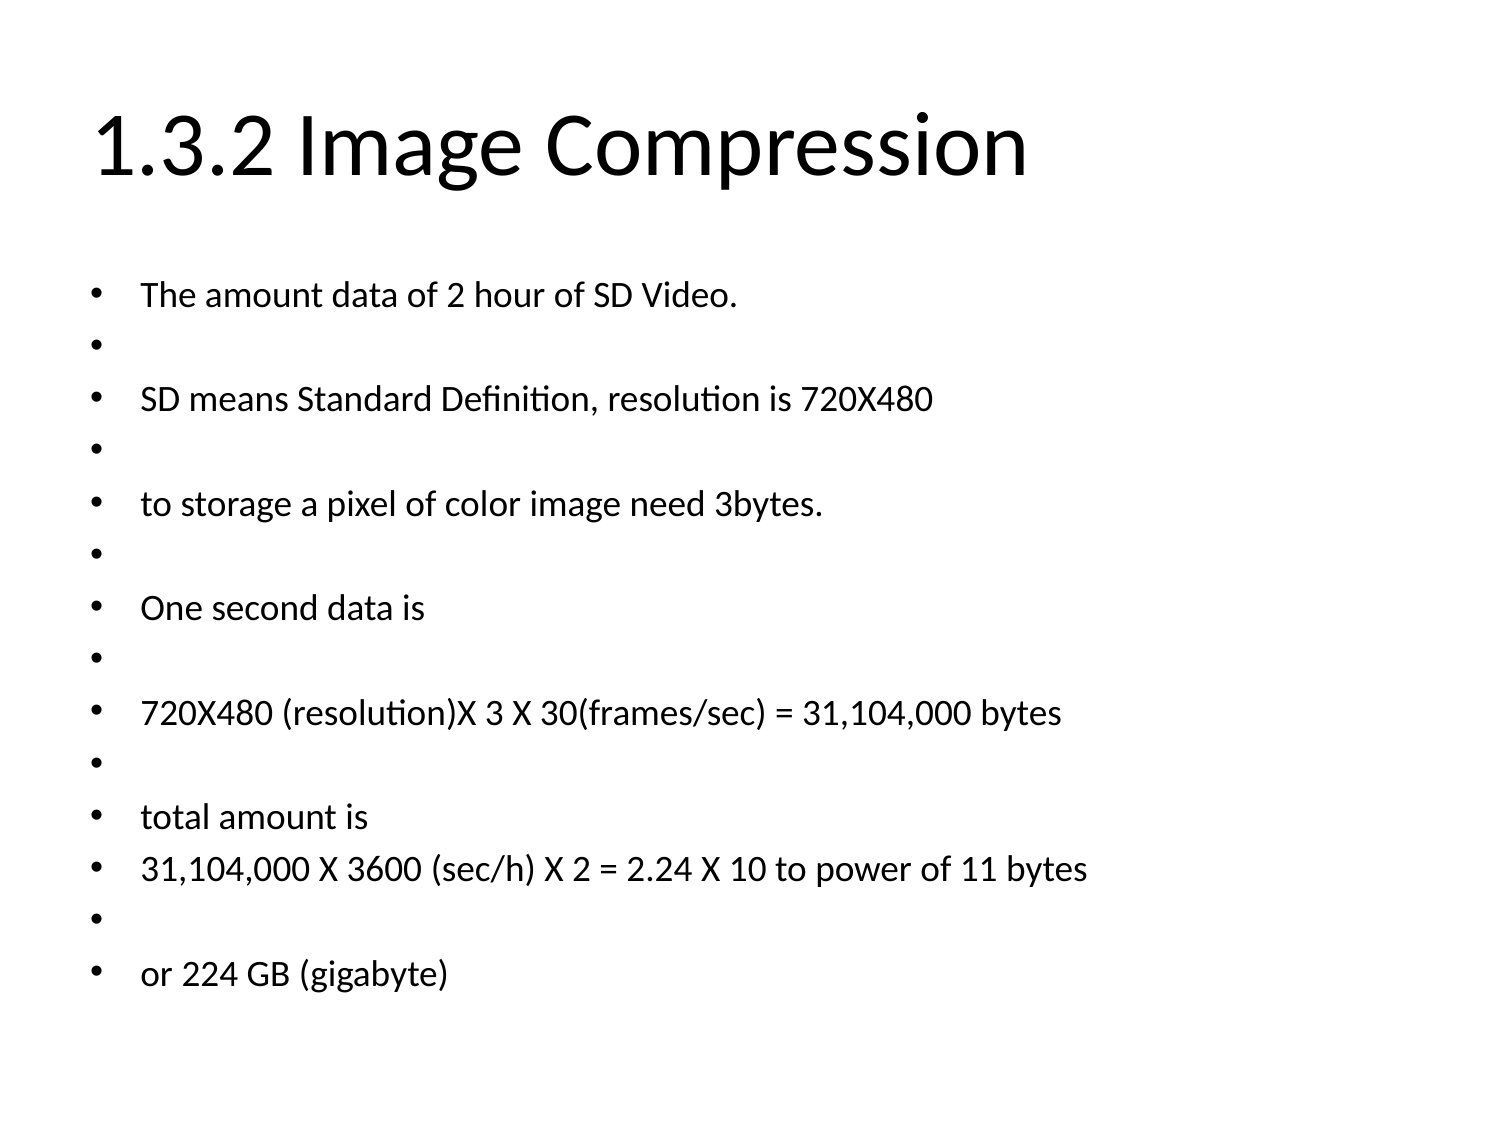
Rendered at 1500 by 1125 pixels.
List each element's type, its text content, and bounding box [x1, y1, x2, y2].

title 1.3.2 Image Compression [75, 45, 1425, 233]
list The amount data of 2 hour of SD Video. SD means Standard Definition, resolution is 720X480 to storage a pixel of color image need 3bytes. One second data is 720X480 (resolution)X 3 X 30(frames/sec) = 31,104,000 bytes total amount is 31,104,000 X 3600 (sec/h) X 2 = 2.24 X 10 to power of 11 bytes or 224 GB (gigabyte) [75, 262, 1425, 1005]
